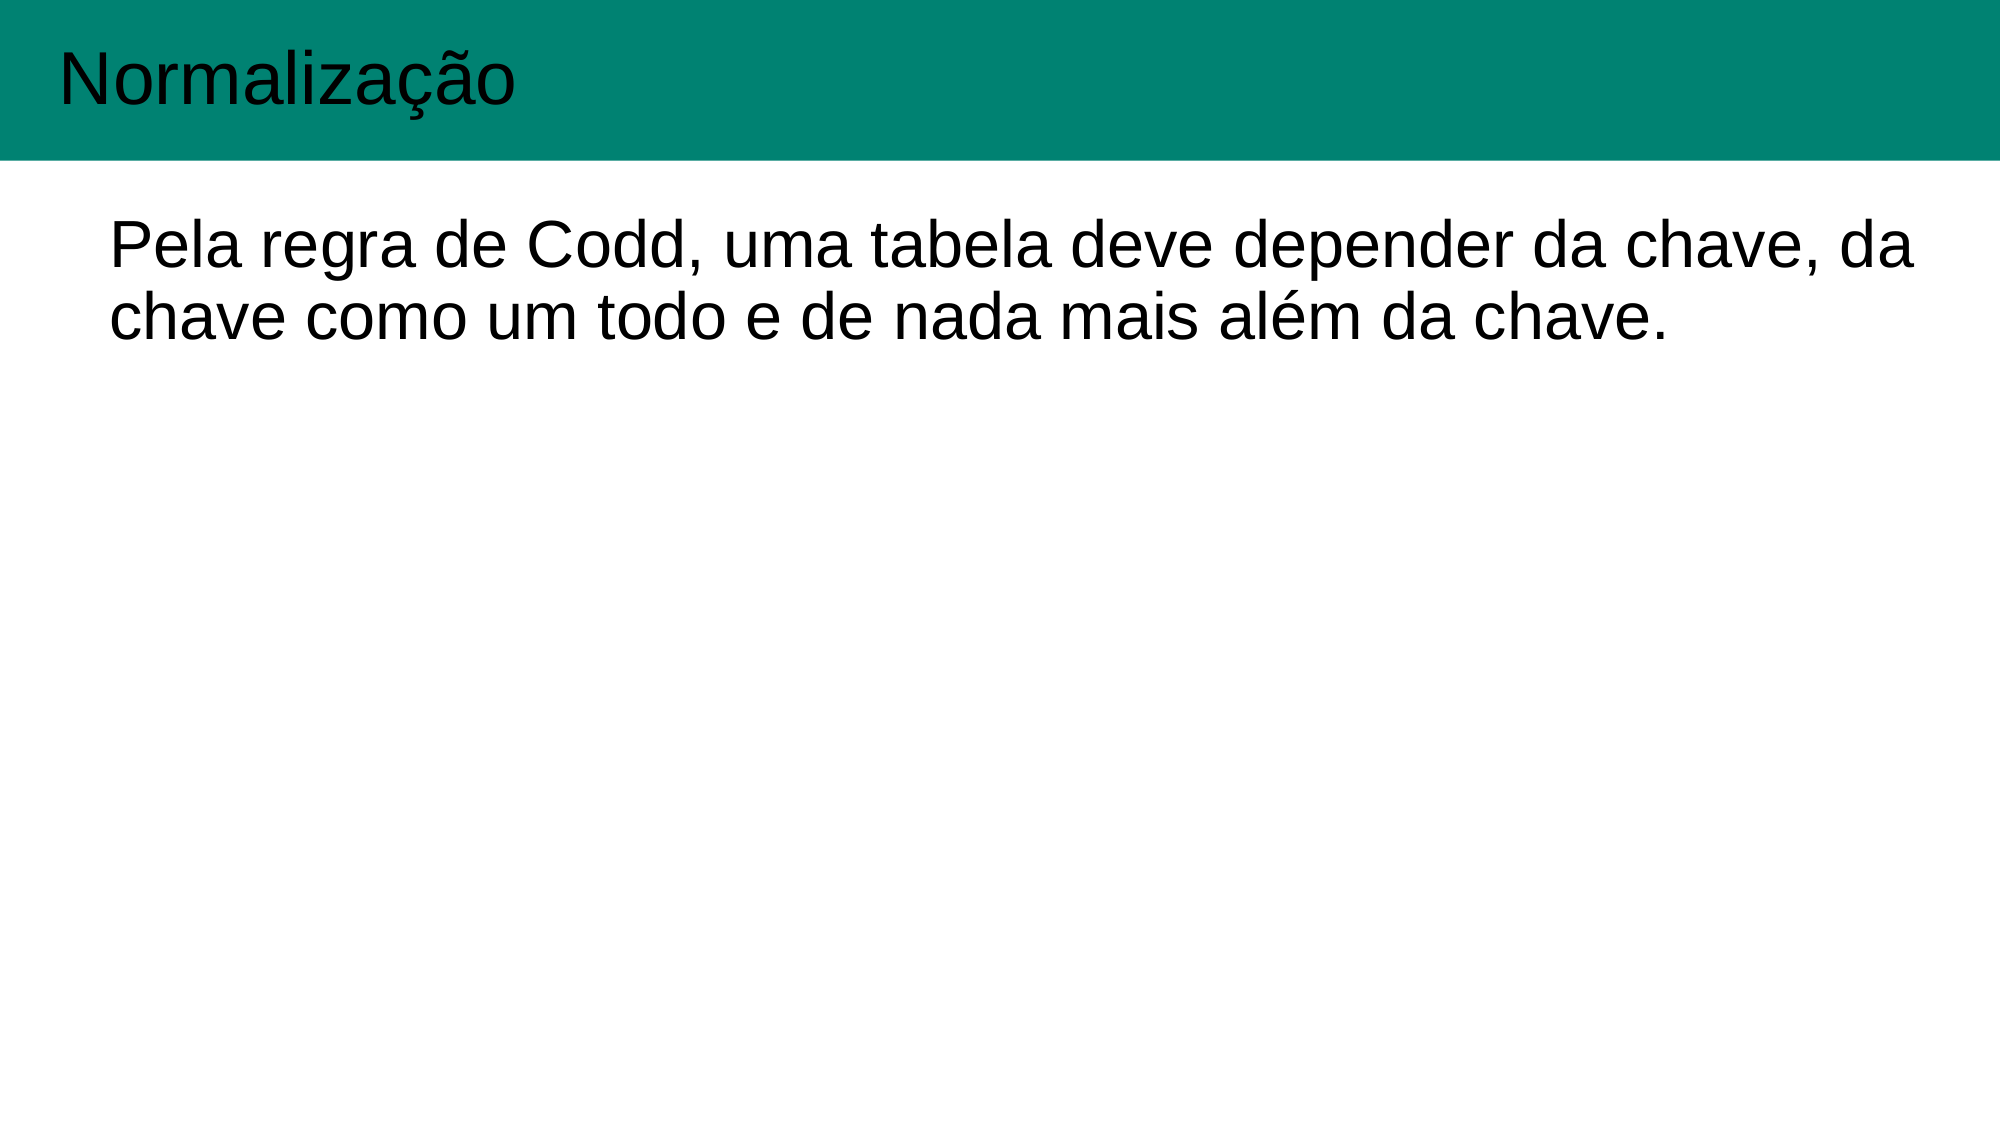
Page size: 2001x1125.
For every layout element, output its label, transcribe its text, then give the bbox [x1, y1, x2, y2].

text_box Normalização [0, 0, 2000, 161]
list Pela regra de Codd, uma tabela deve depender da chave, da chave como um todo e de nada mais além da chave. [44, 195, 1956, 533]
